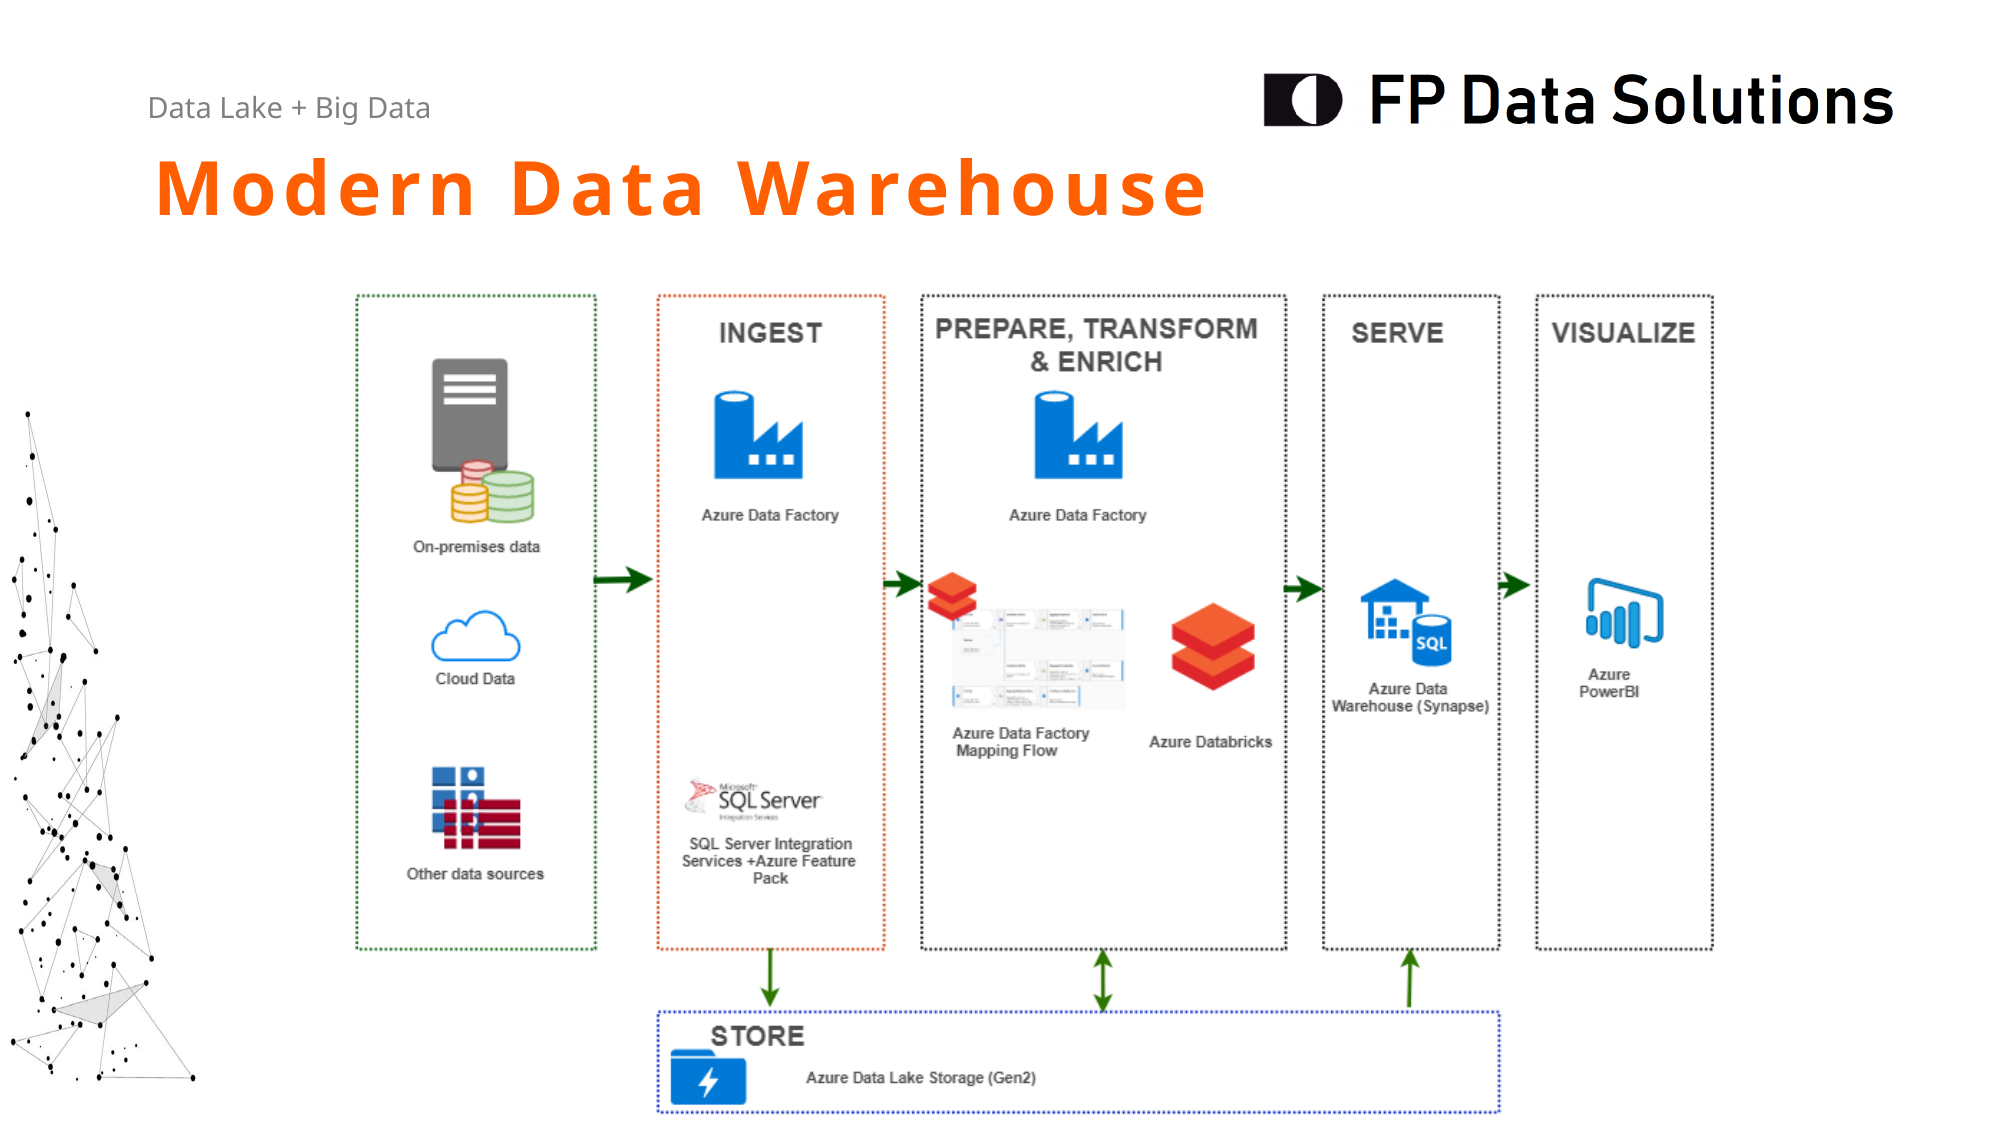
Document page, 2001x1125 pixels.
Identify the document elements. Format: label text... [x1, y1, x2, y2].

picture [0, 398, 205, 1093]
picture [334, 274, 1737, 1125]
text_box Modern Data Warehouse [138, 143, 1862, 301]
picture [1257, 64, 1898, 133]
